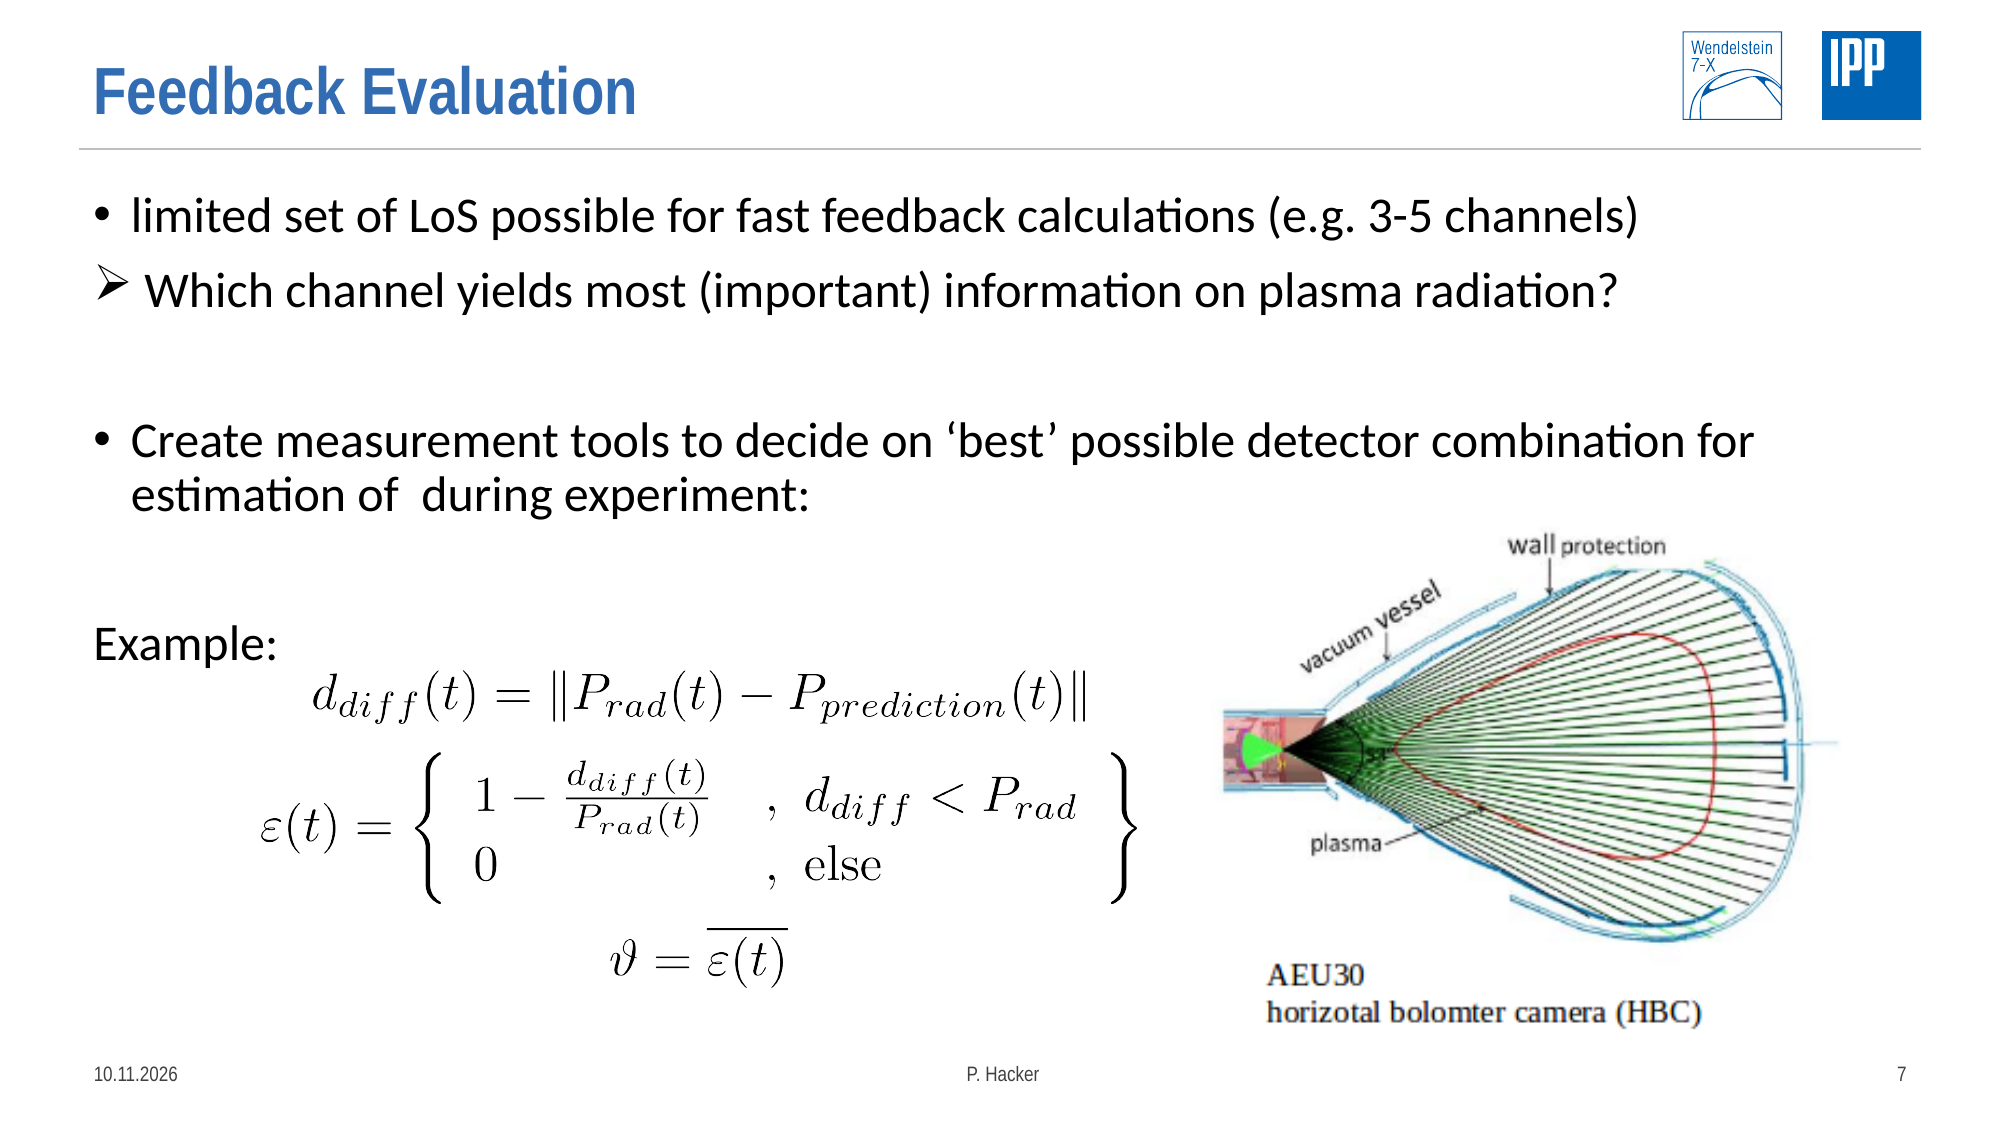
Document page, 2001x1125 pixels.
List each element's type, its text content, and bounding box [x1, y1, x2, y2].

title Feedback Evaluation [78, 30, 1638, 136]
footer P. Hacker [300, 1042, 1706, 1103]
picture [610, 928, 788, 988]
picture [261, 752, 1137, 904]
slide_number 7 [1744, 1042, 1922, 1103]
picture [313, 670, 1085, 724]
picture [1211, 502, 1841, 1043]
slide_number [78, 1042, 262, 1103]
